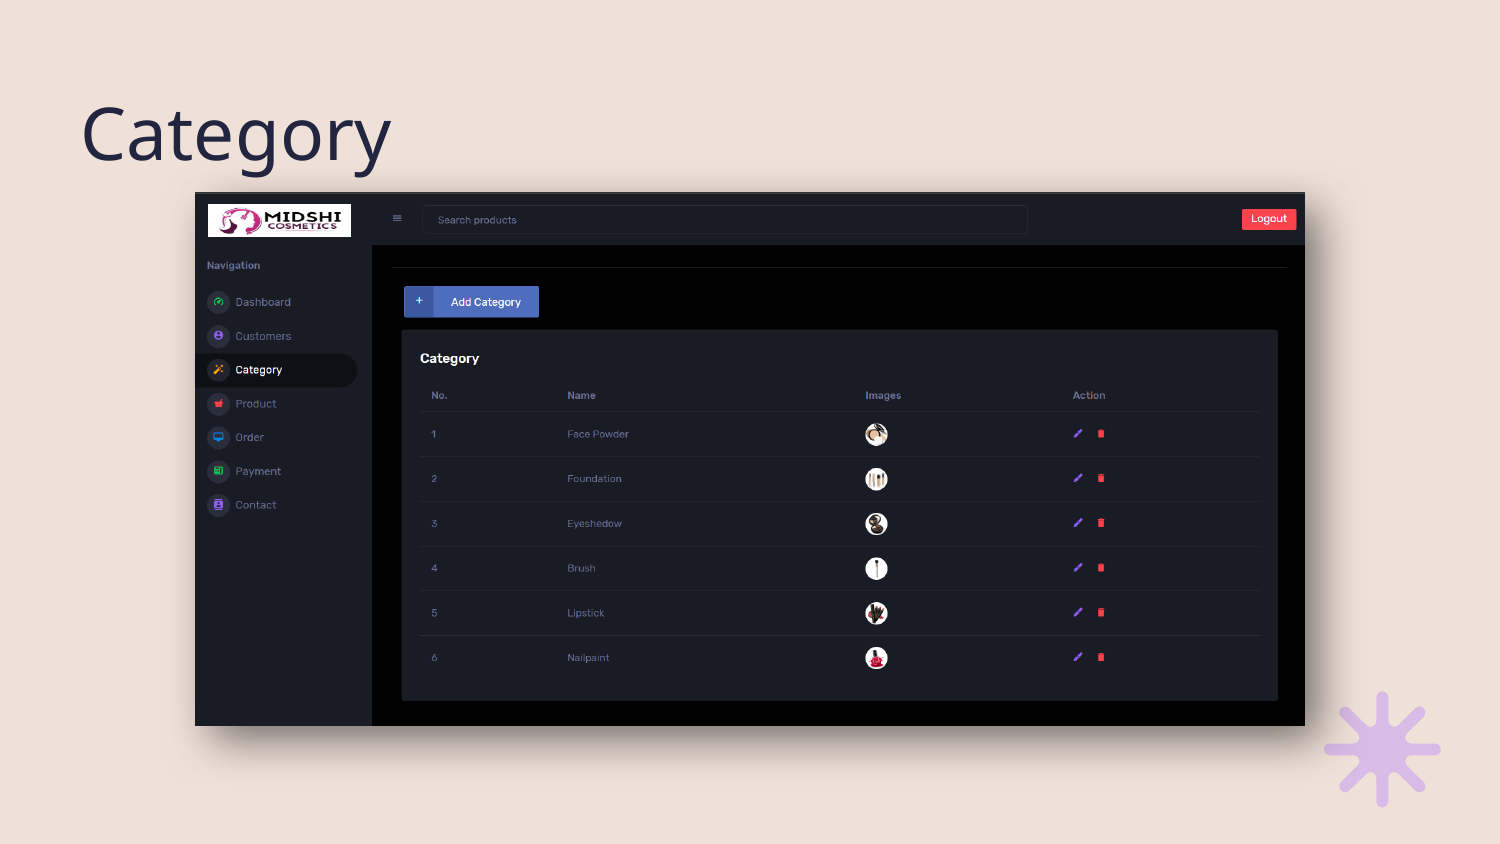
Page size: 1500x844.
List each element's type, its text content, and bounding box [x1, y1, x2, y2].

picture [195, 192, 1305, 726]
title Category [65, 72, 1382, 761]
